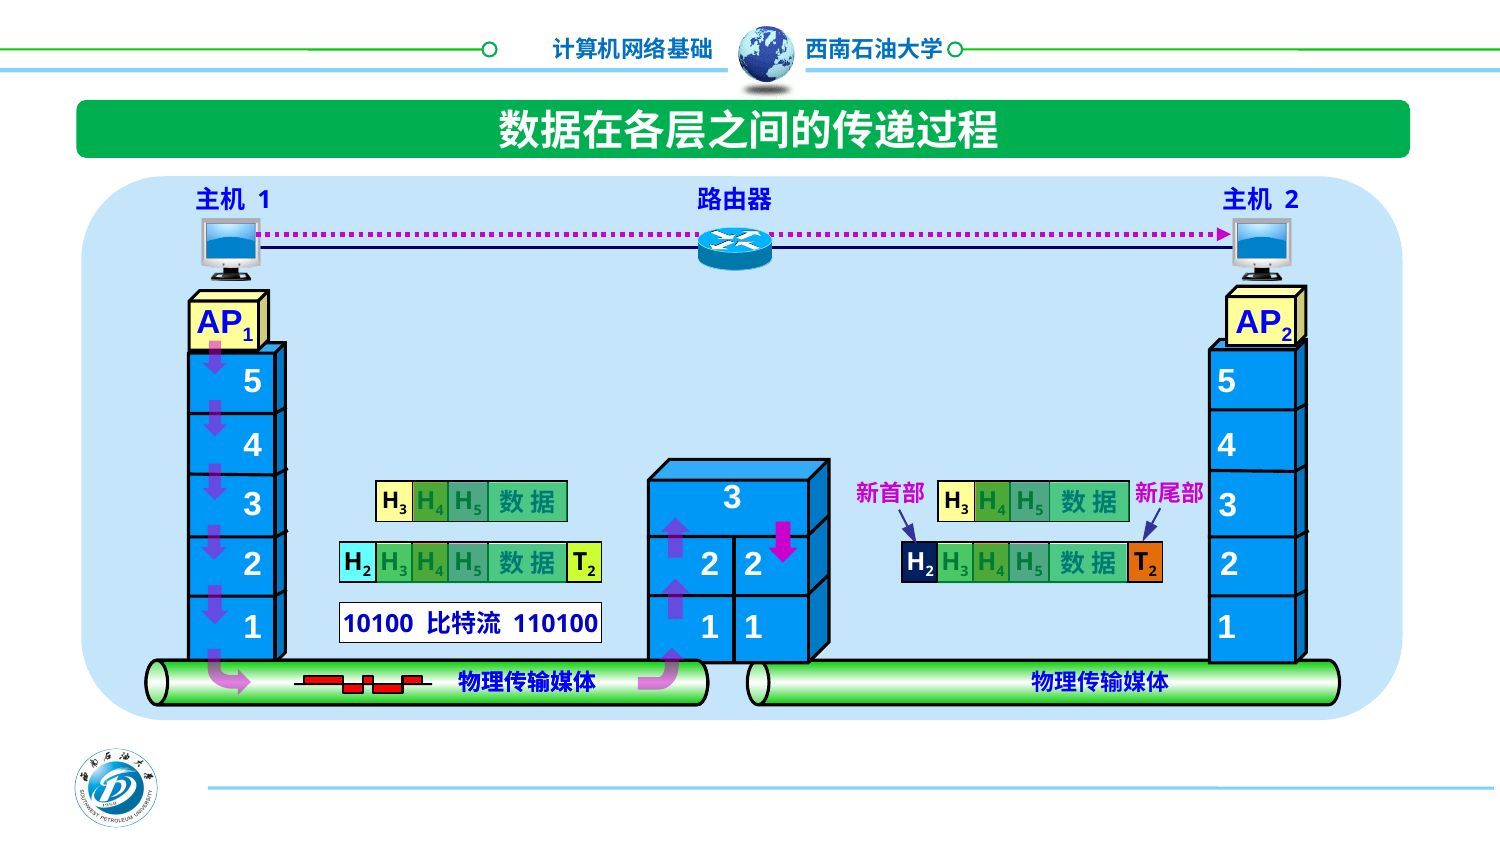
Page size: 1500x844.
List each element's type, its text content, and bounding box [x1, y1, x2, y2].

picture [736, 24, 796, 99]
text_box [208, 672, 251, 695]
picture [697, 226, 773, 242]
text_box 主机 2 [1208, 176, 1314, 221]
text_box 物理传输媒体 [1016, 660, 1185, 703]
text_box OSI 的七层协议体系结构 [145, 661, 168, 704]
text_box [839, 474, 943, 583]
text_box 主机 1 [180, 176, 287, 221]
text_box [637, 672, 678, 690]
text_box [375, 480, 568, 522]
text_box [1201, 285, 1309, 663]
text_box [747, 660, 1340, 705]
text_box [180, 290, 289, 663]
picture [1227, 214, 1296, 283]
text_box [1119, 473, 1220, 583]
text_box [646, 459, 830, 663]
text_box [946, 480, 1114, 522]
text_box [375, 541, 568, 583]
text_box [145, 660, 708, 705]
text_box H2 [339, 541, 375, 583]
text_box 10100 比特流 110100 [339, 602, 602, 643]
picture [697, 259, 773, 271]
picture [738, 232, 758, 239]
picture [713, 232, 734, 238]
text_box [293, 675, 433, 693]
text_box [79, 174, 1405, 723]
text_box 路由器 [682, 176, 788, 221]
picture [196, 214, 265, 283]
text_box 物理传输媒体 [443, 660, 612, 703]
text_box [747, 674, 768, 704]
list 数据在各层之间的传递过程 [204, 99, 1293, 158]
picture [737, 242, 759, 250]
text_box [936, 541, 1129, 584]
picture [712, 241, 732, 251]
picture [74, 748, 158, 828]
text_box T2 [568, 541, 602, 583]
